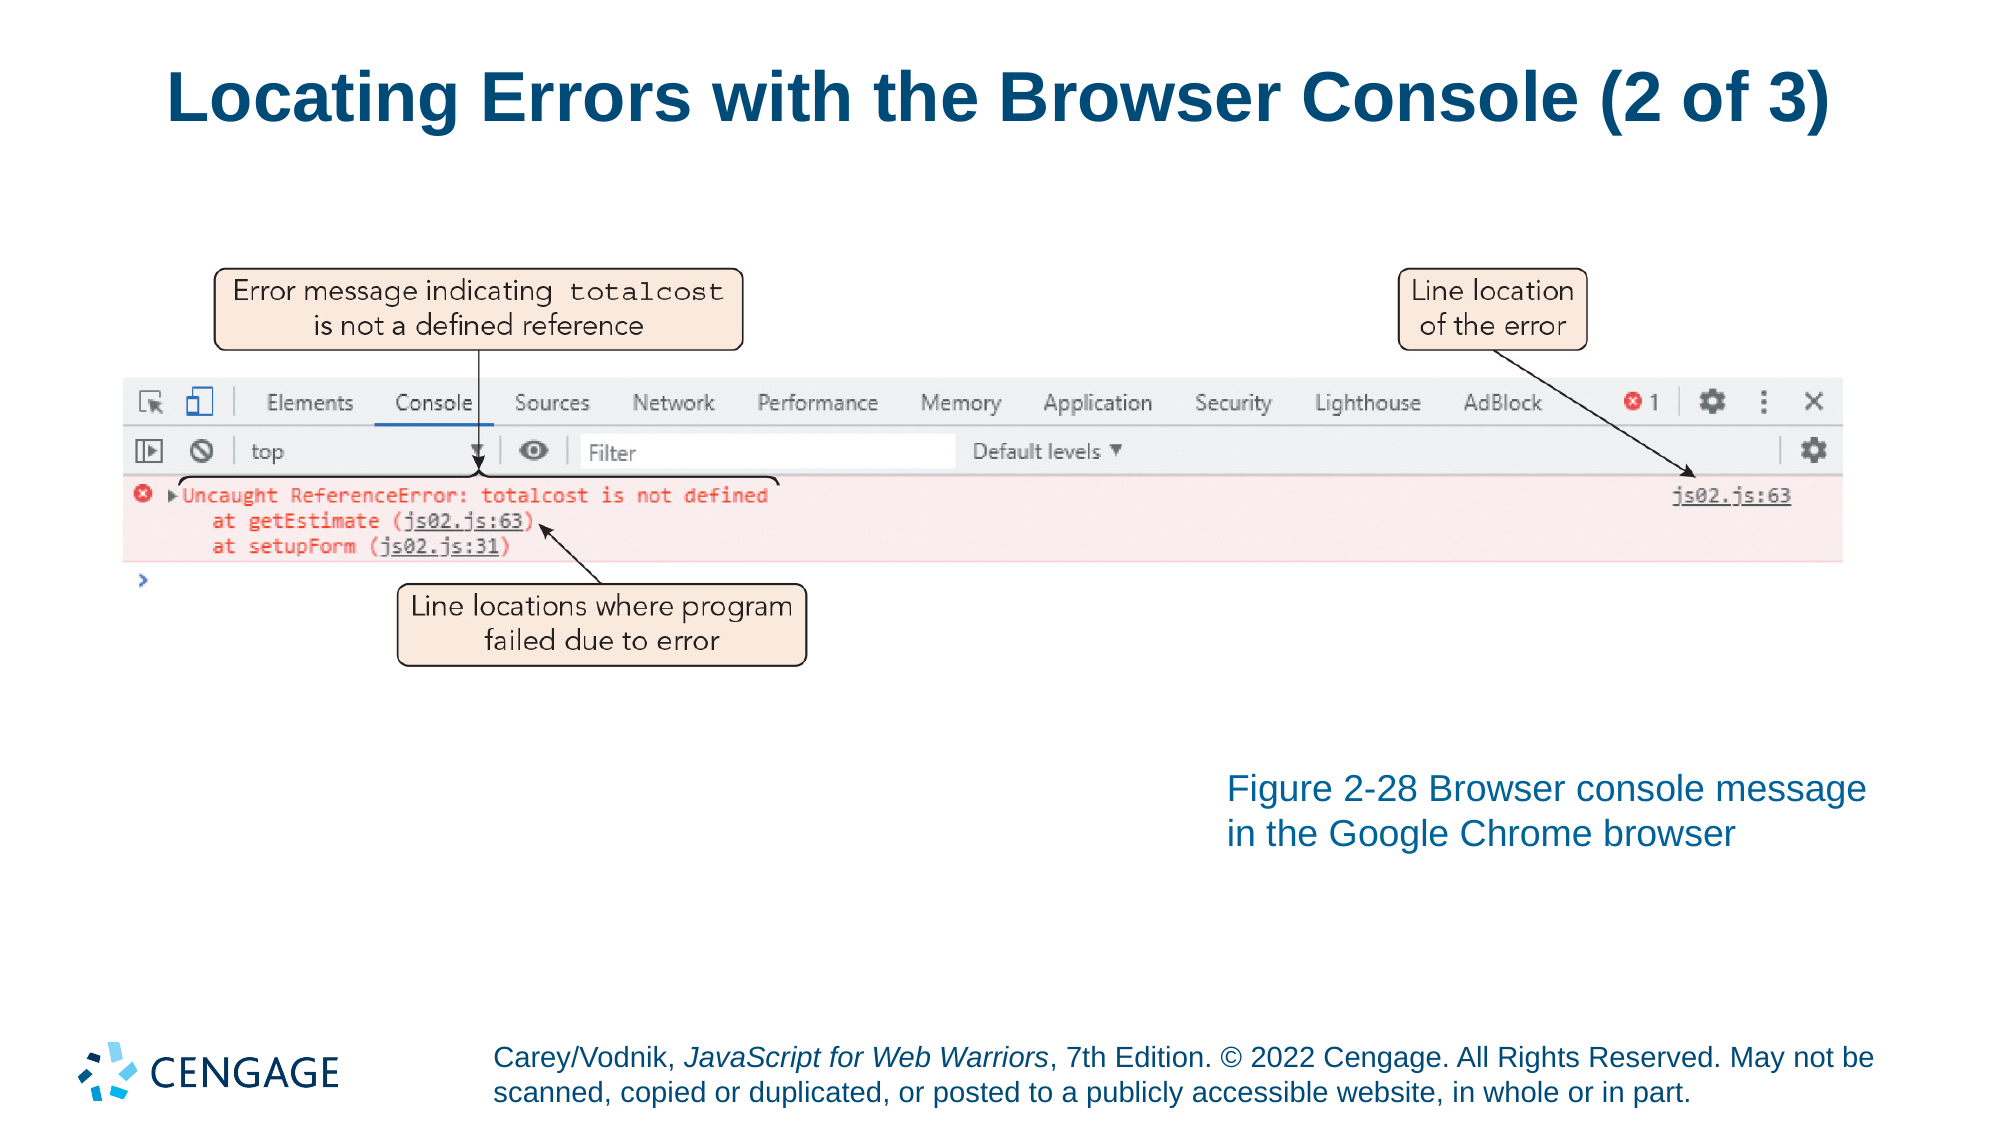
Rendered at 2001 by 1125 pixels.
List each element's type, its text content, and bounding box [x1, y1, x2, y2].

picture [119, 265, 1845, 668]
title Locating Errors with the Browser Console (2 of 3) [137, 59, 1863, 171]
picture [78, 1042, 338, 1101]
list Figure 2-28 Browser console message in the Google Chrome browser [1226, 763, 1880, 965]
